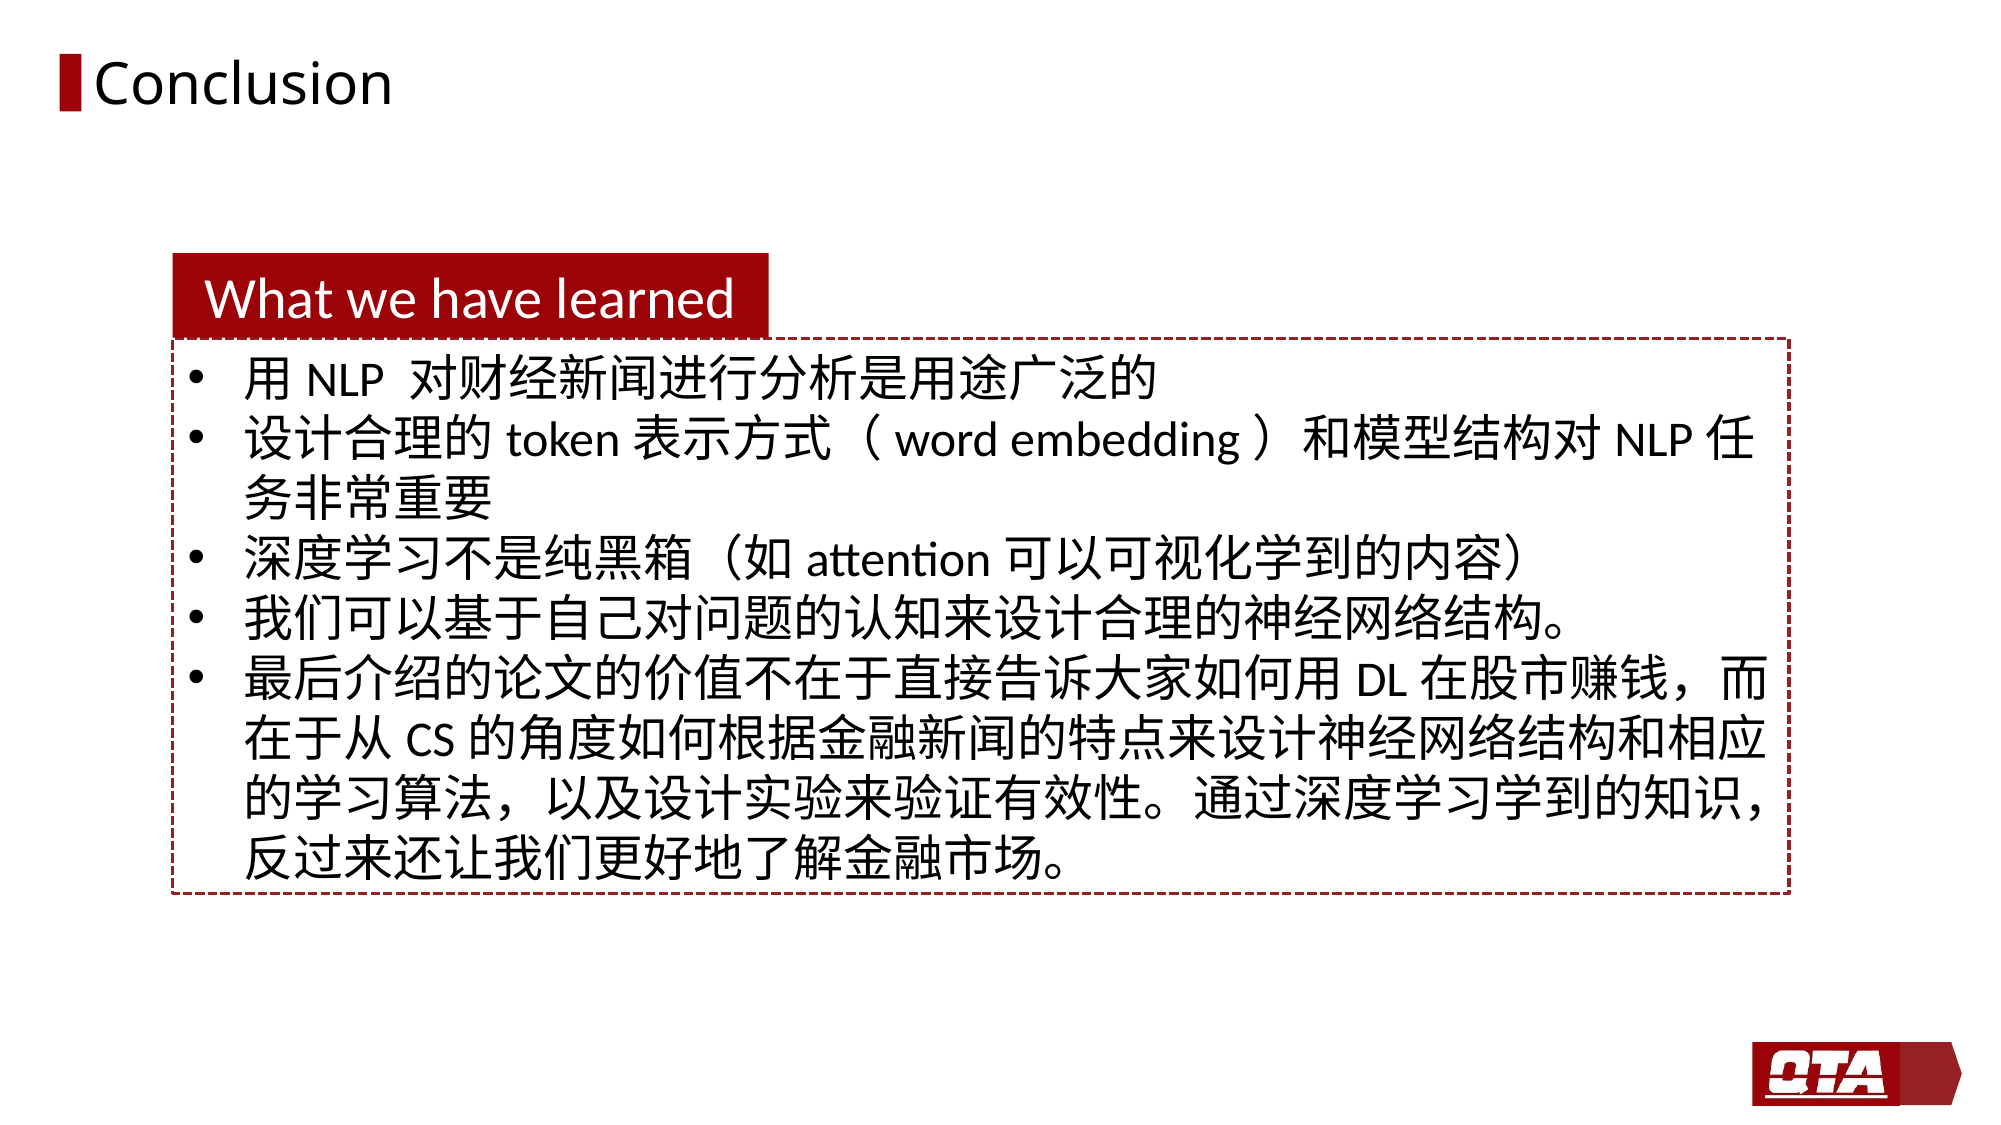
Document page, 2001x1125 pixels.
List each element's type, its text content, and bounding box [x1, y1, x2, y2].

picture [1752, 1042, 1900, 1106]
title Conclusion [78, 0, 1775, 174]
text_box 用NLP 对财经新闻进行分析是用途广泛的 设计合理的token表示方式（word embedding）和模型结构对NLP任务非常重要 深度学习不是纯黑箱（如attention可以可视化学到的内容） 我们可以基于自己对问题的认知来设计合理的神经网络结构。 最后介绍的论文的价值不在于直接告诉大家如何用DL在股市赚钱，而在于从CS的角度如何根据金融新闻的特点来设计神经网络结构和相应的学习算法，以及设计实验来验证有效性。通过深度学习学到的知识，反过来还让我们更好地了解金融市场。 [172, 338, 1790, 894]
text_box What we have learned [172, 253, 769, 338]
